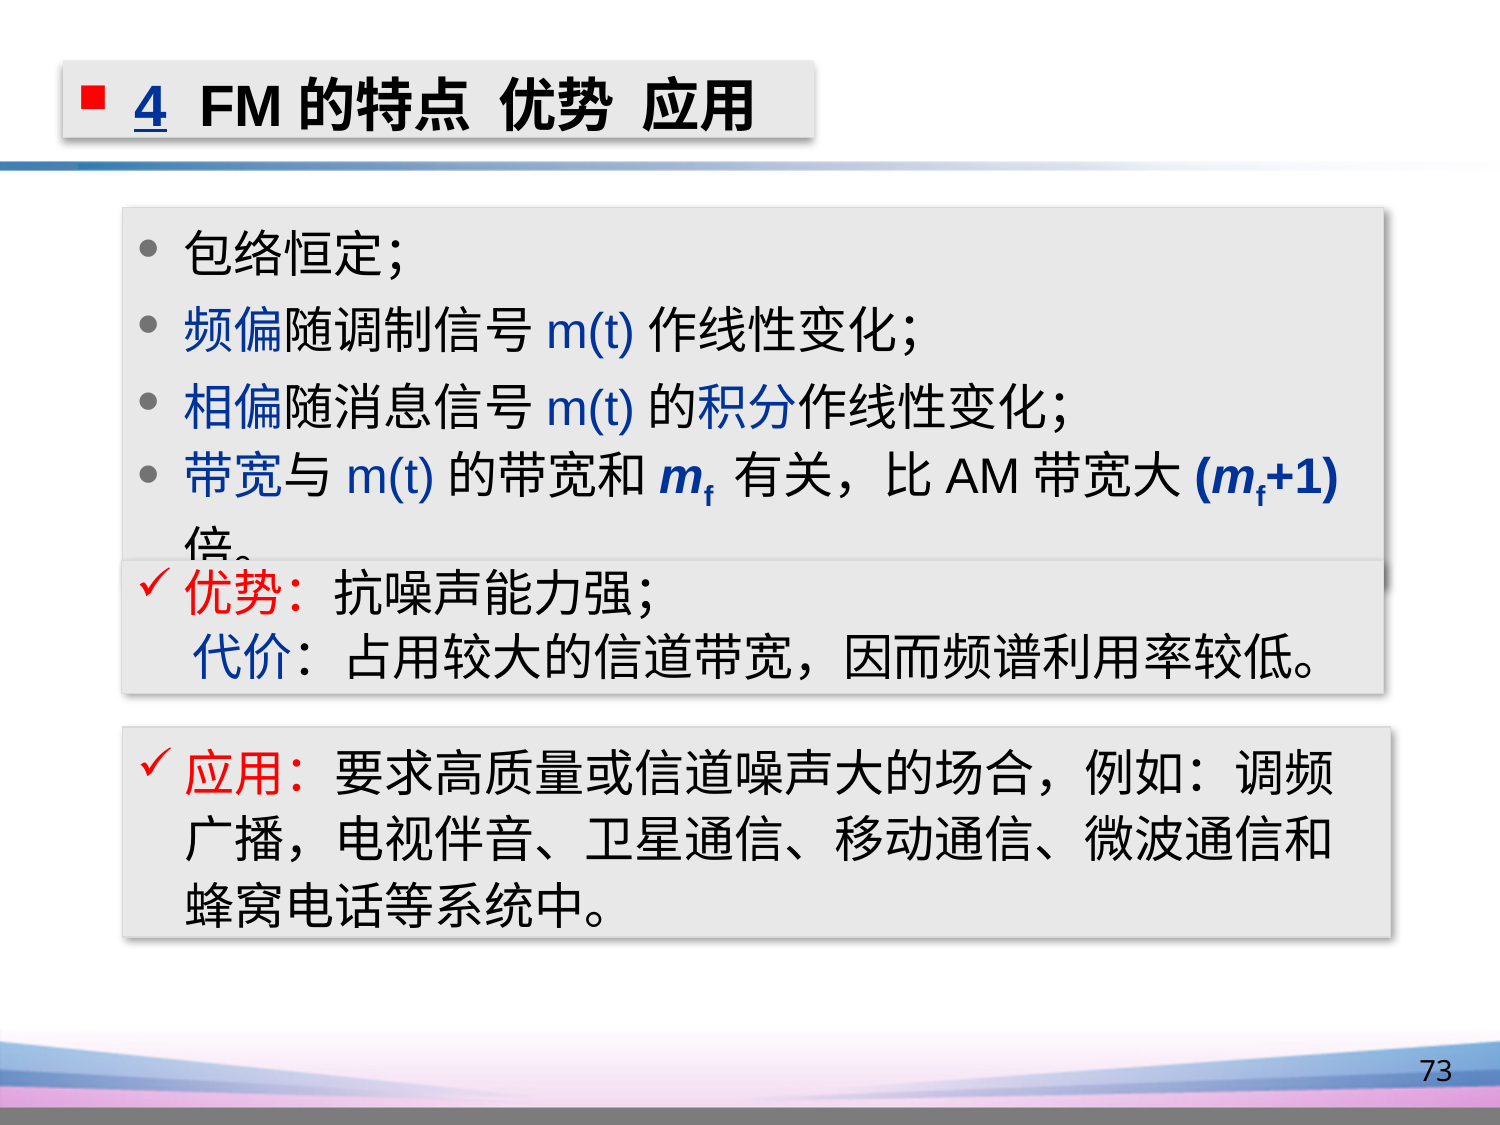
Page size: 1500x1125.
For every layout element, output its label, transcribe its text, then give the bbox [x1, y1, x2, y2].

picture [0, 0, 1500, 1125]
text_box 4 FM的特点 优势 应用 [63, 60, 815, 138]
text_box 优势：抗噪声能力强； 代价：占用较大的信道带宽，因而频谱利用率较低。 [121, 560, 1384, 694]
text_box 包络恒定； 频偏随调制信号m(t)作线性变化； 相偏随消息信号m(t)的积分作线性变化； 带宽与m(t)的带宽和mf 有关，比AM带宽大(mf+1) 倍。 [122, 207, 1384, 560]
slide_number 73 [1154, 1023, 1468, 1100]
text_box 应用：要求高质量或信道噪声大的场合，例如：调频广播，电视伴音、卫星通信、移动通信、微波通信和蜂窝电话等系统中。 [122, 727, 1391, 938]
